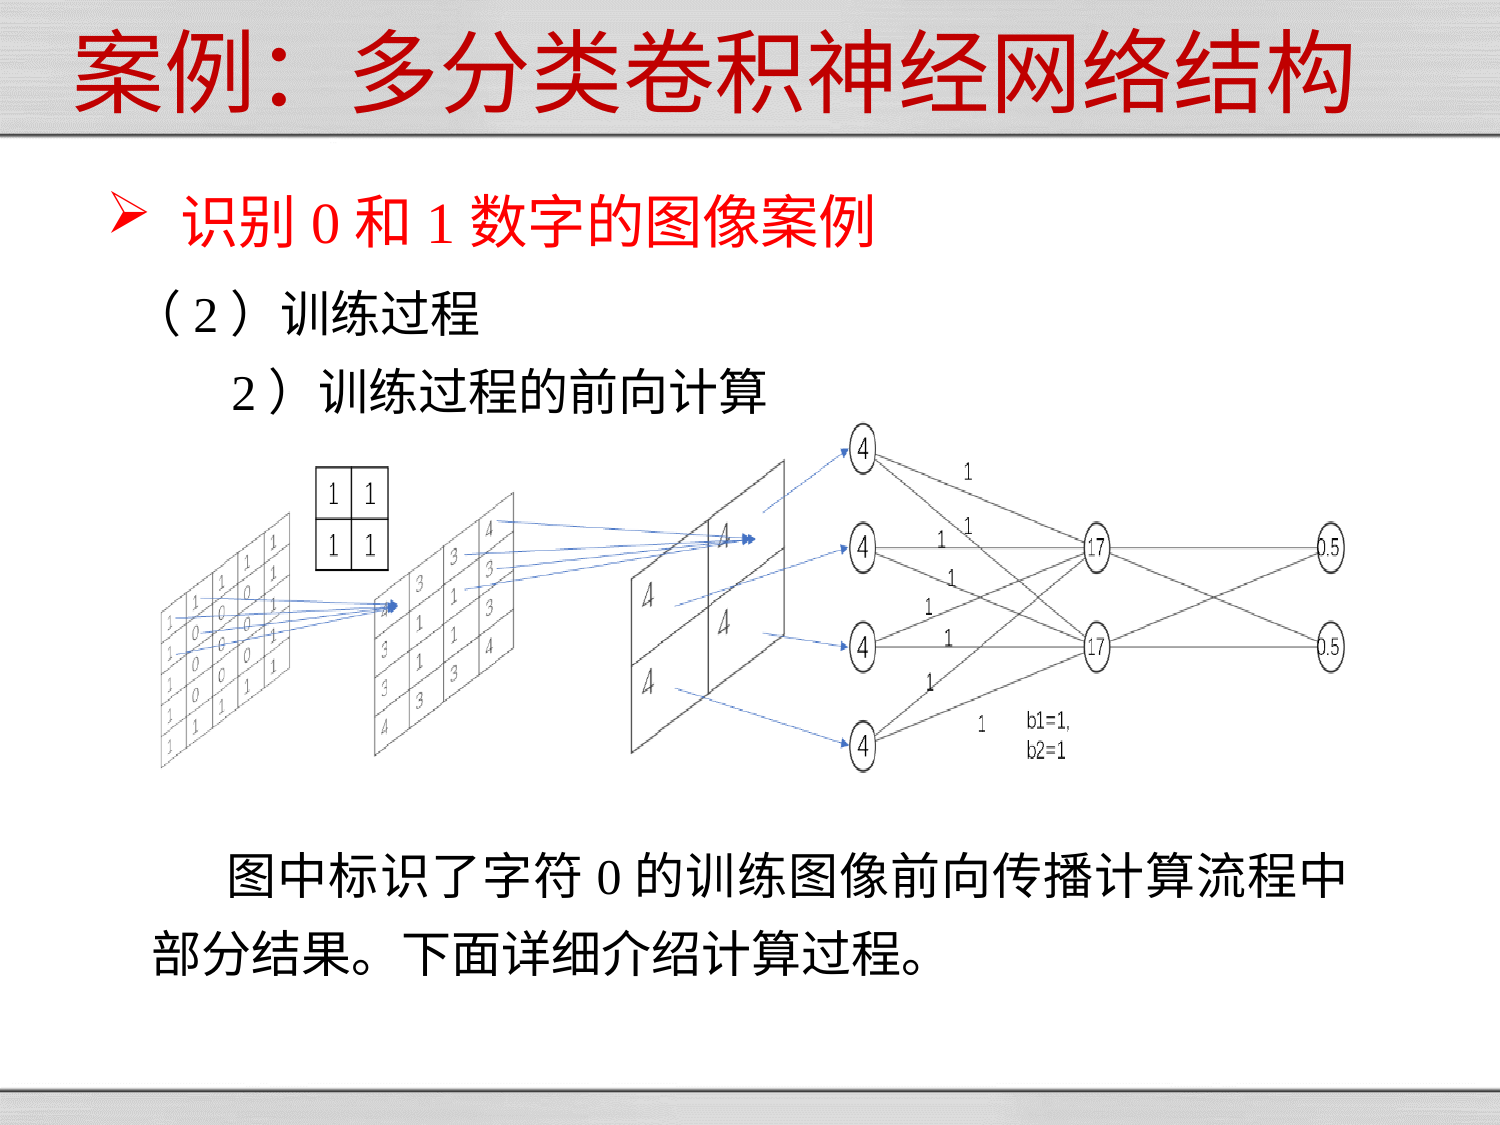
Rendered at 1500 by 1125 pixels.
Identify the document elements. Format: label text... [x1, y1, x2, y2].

picture [0, 0, 1500, 1125]
text_box （2）训练过程 2）训练过程的前向计算 [116, 257, 1392, 428]
text_box 图中标识了字符0的训练图像前向传播计算流程中部分结果。下面详细介绍计算过程。 [136, 819, 1364, 990]
text_box 识别0和1数字的图像案例 [77, 142, 1247, 263]
text_box 案例：多分类卷积神经网络结构 [57, 19, 1408, 128]
